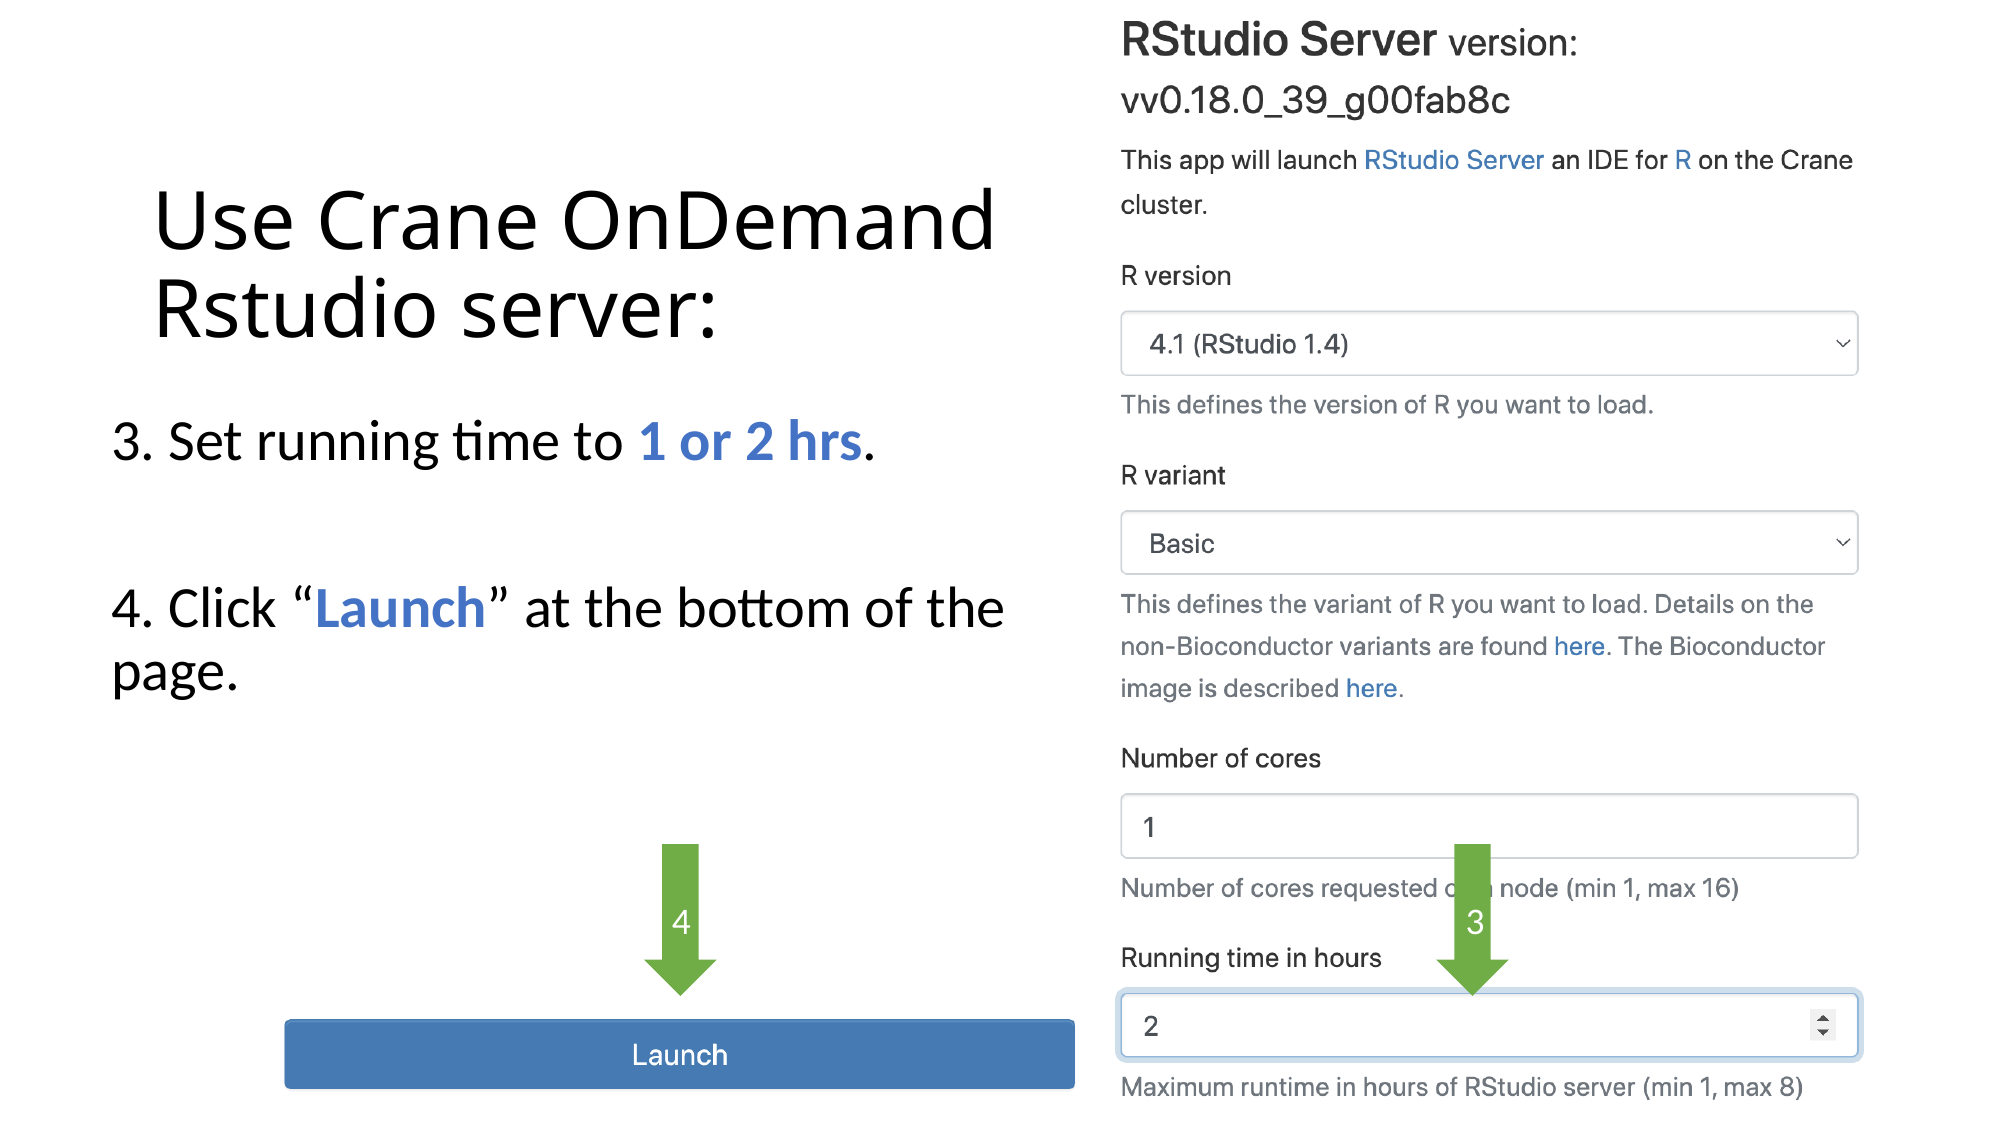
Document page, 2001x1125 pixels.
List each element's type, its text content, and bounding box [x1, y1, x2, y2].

text_box 4 [657, 889, 710, 950]
list 3. Set running time to 1 or 2 hrs. 4. Click “Launch” at the bottom of the page. [96, 402, 1073, 740]
text_box [641, 950, 720, 998]
picture [258, 0, 1884, 1125]
text_box Use Crane OnDemand Rstudio server: [137, 158, 1021, 377]
text_box [661, 843, 700, 889]
